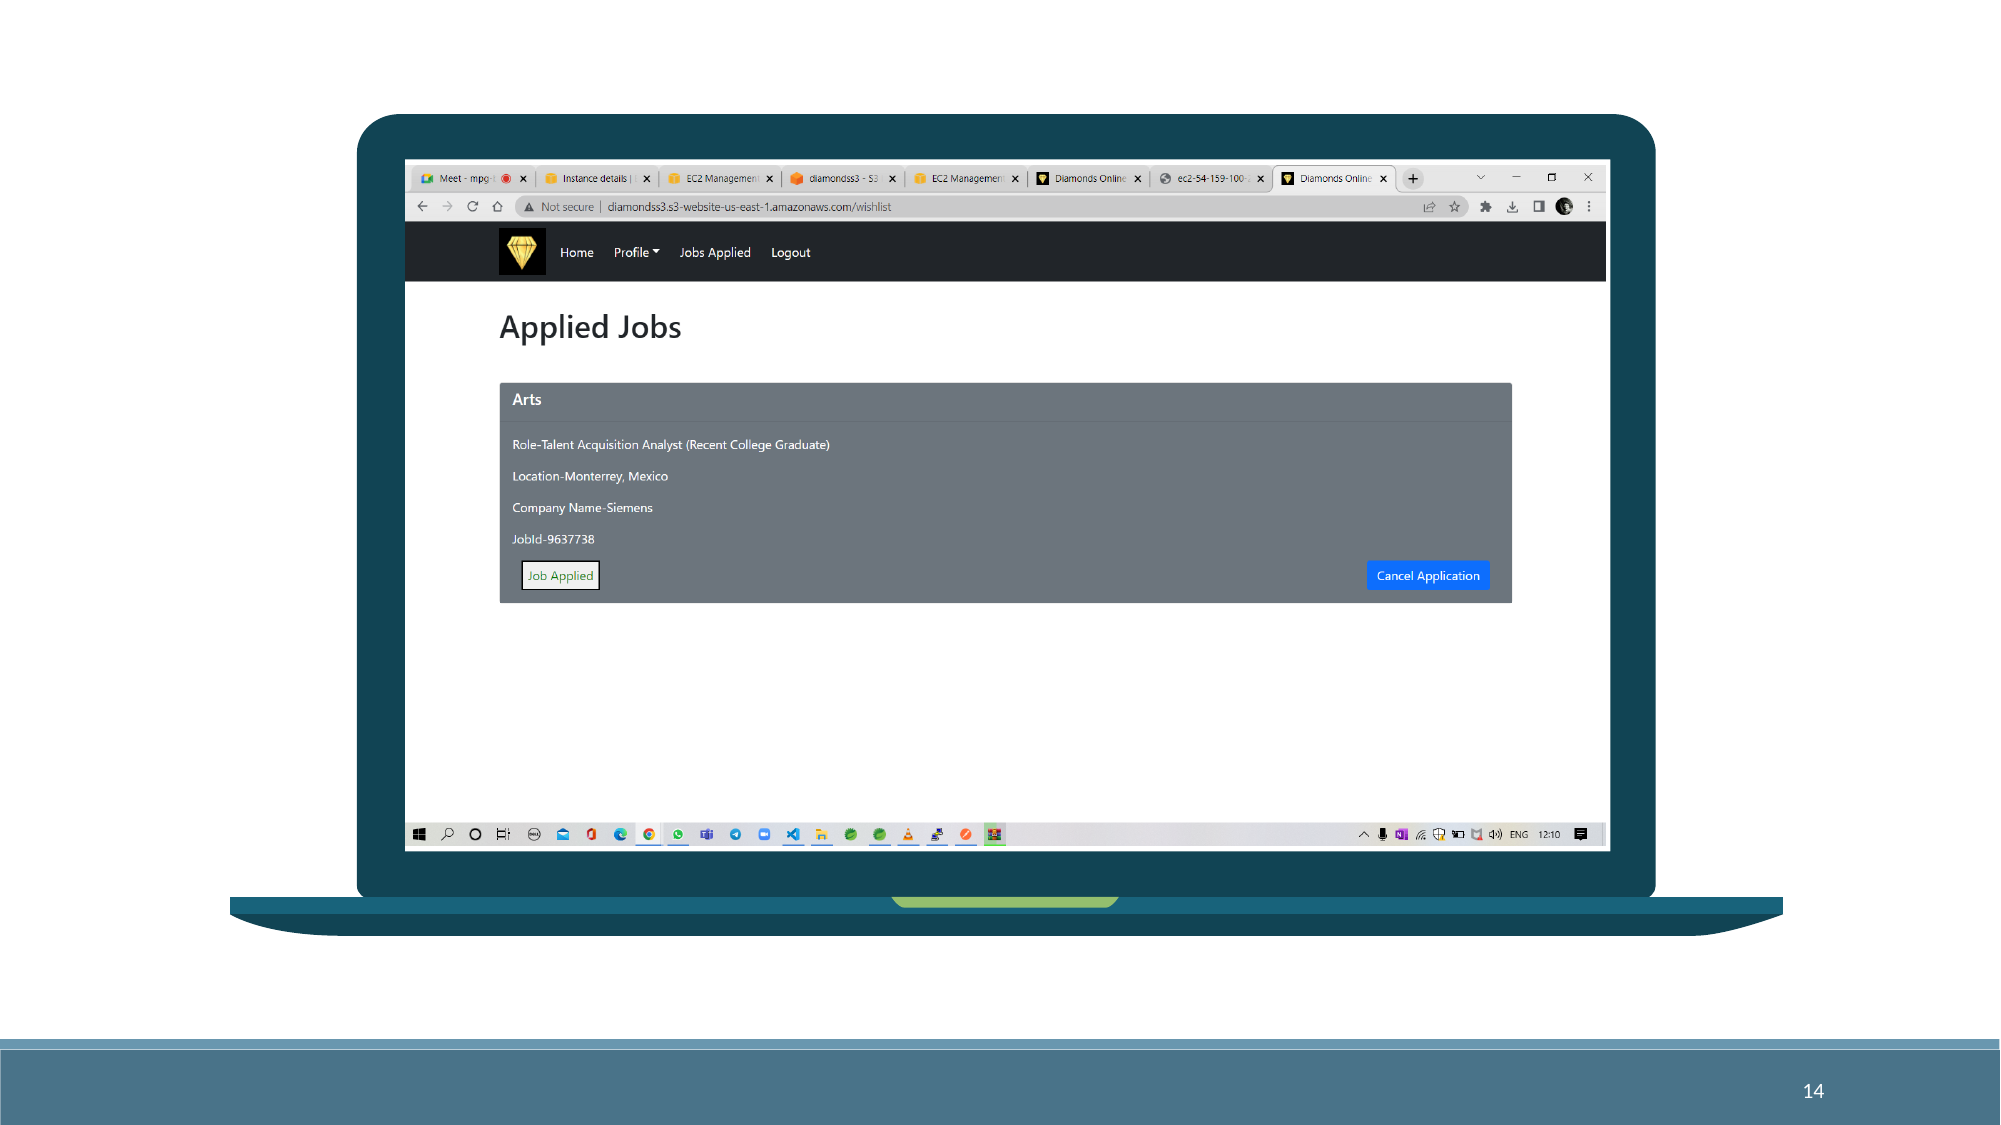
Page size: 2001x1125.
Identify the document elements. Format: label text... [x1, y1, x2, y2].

picture [404, 165, 1606, 846]
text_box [229, 113, 1784, 937]
slide_number 14 [1624, 1059, 1840, 1120]
